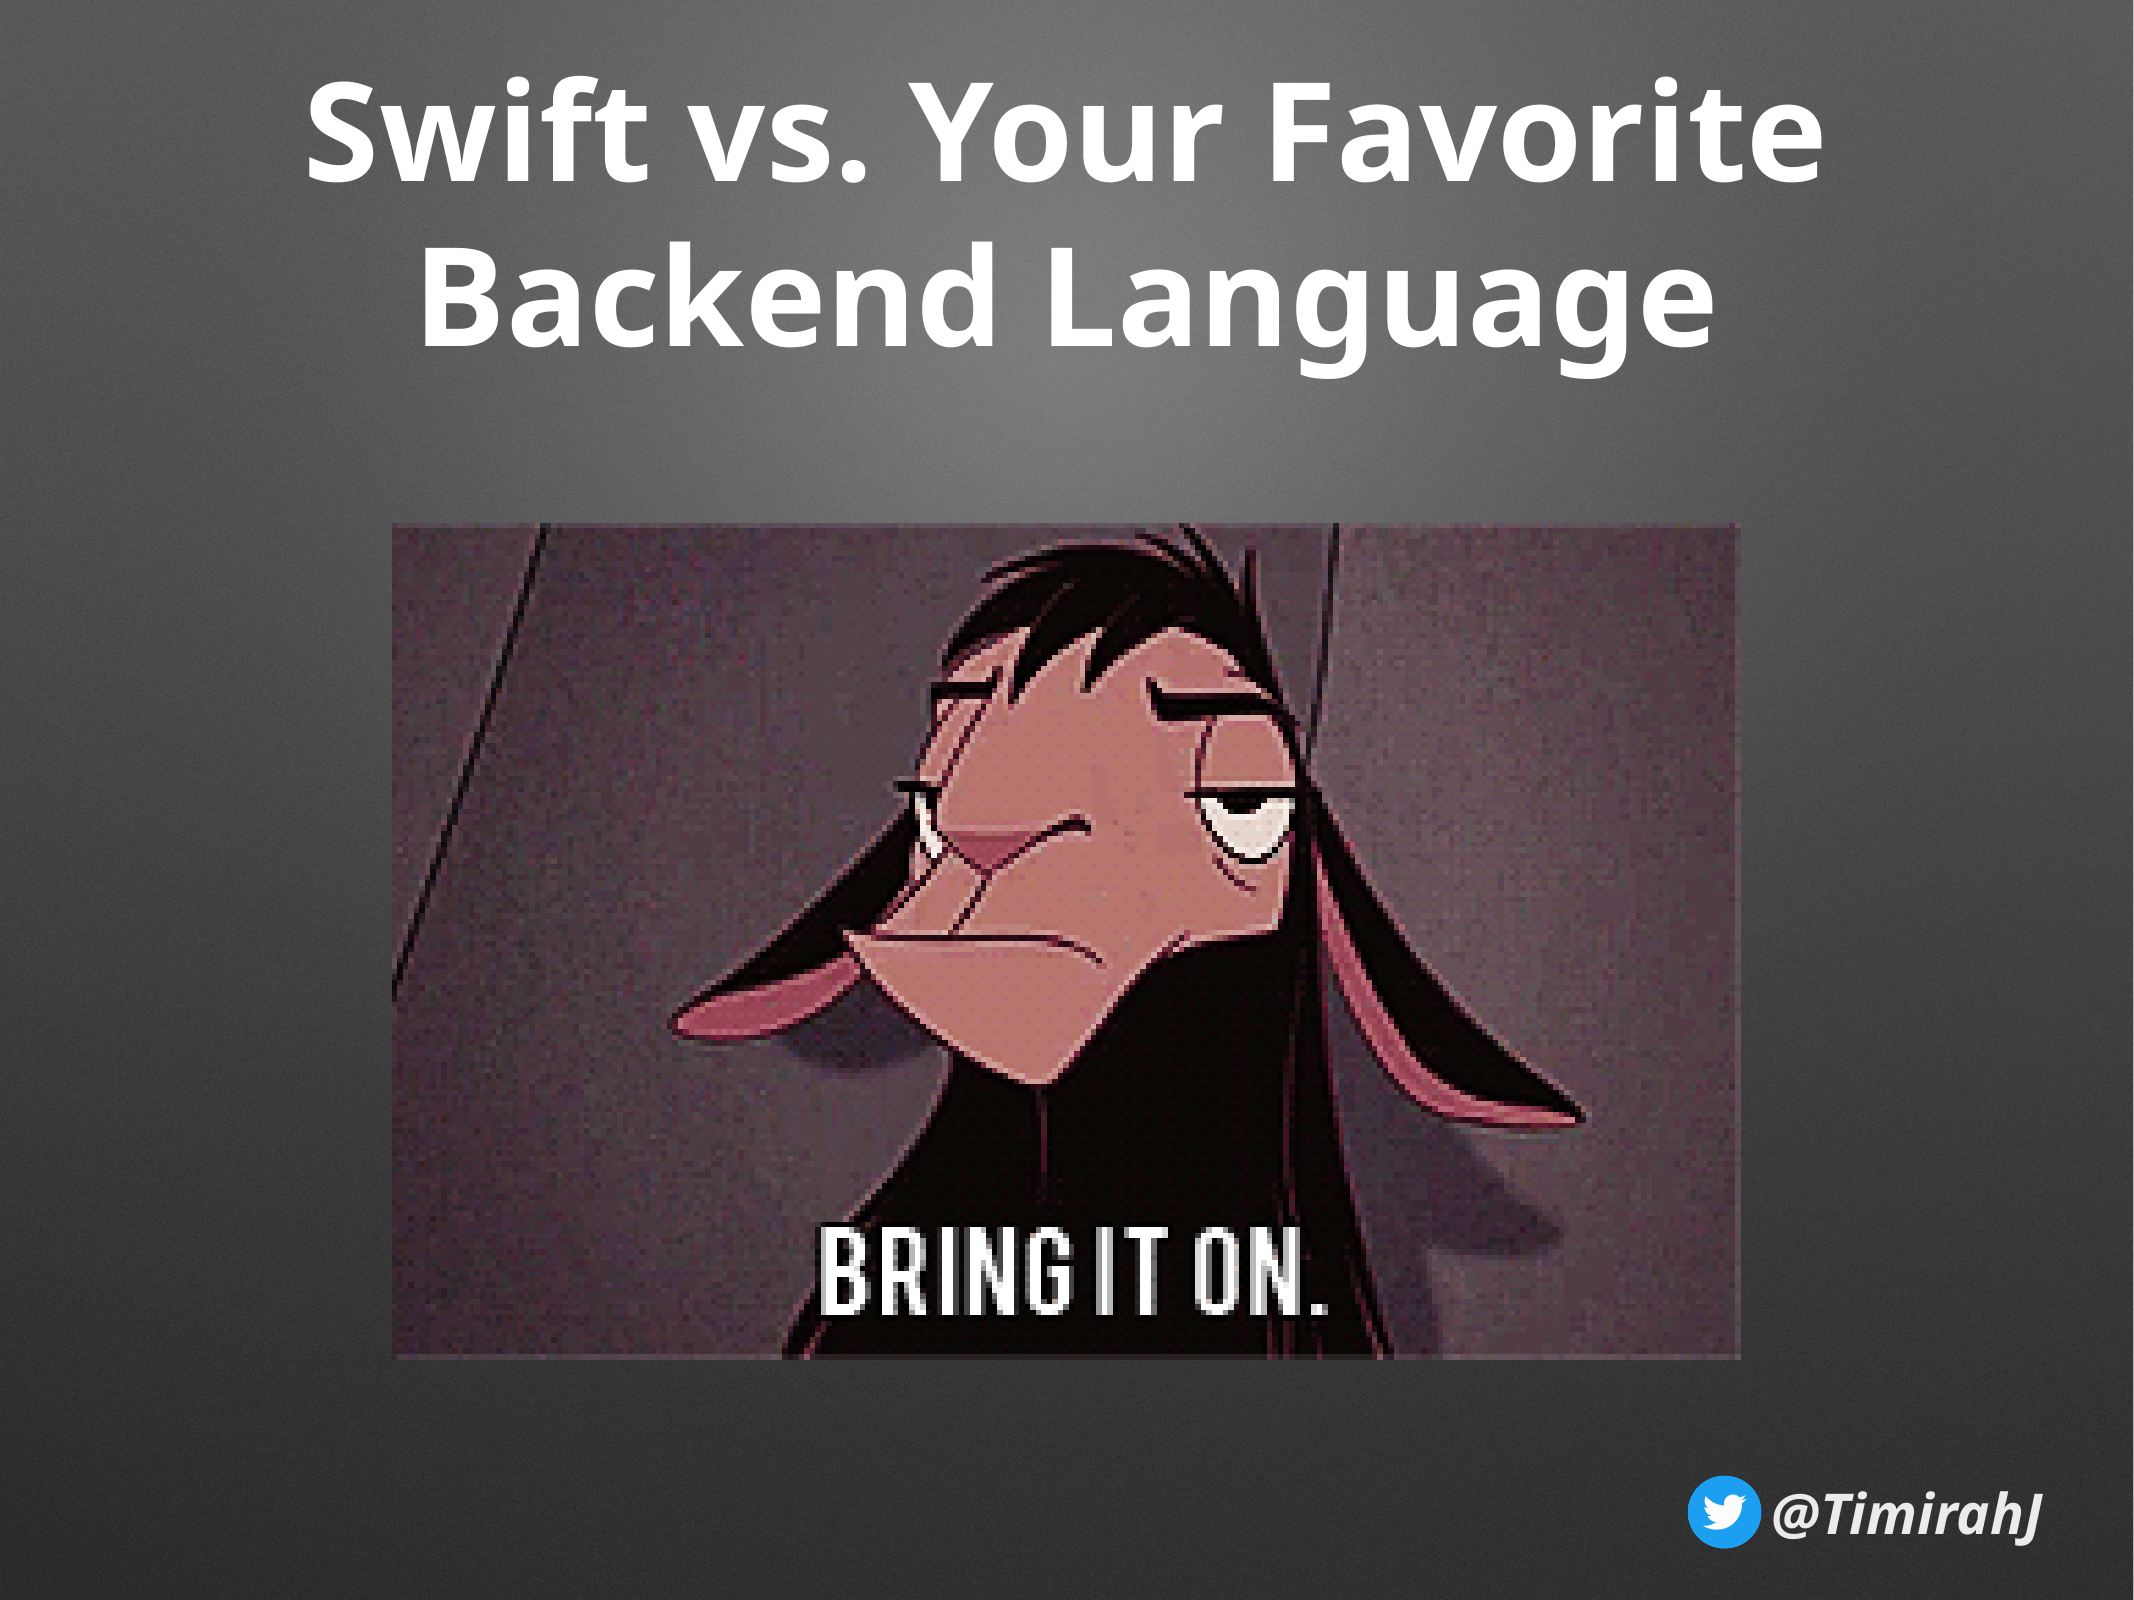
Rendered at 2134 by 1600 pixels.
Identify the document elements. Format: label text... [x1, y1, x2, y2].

picture [0, 0, 2134, 1600]
text_box @TimirahJ [1778, 1470, 2057, 1555]
title Swift vs. Your Favorite Backend Language [124, 32, 2009, 386]
